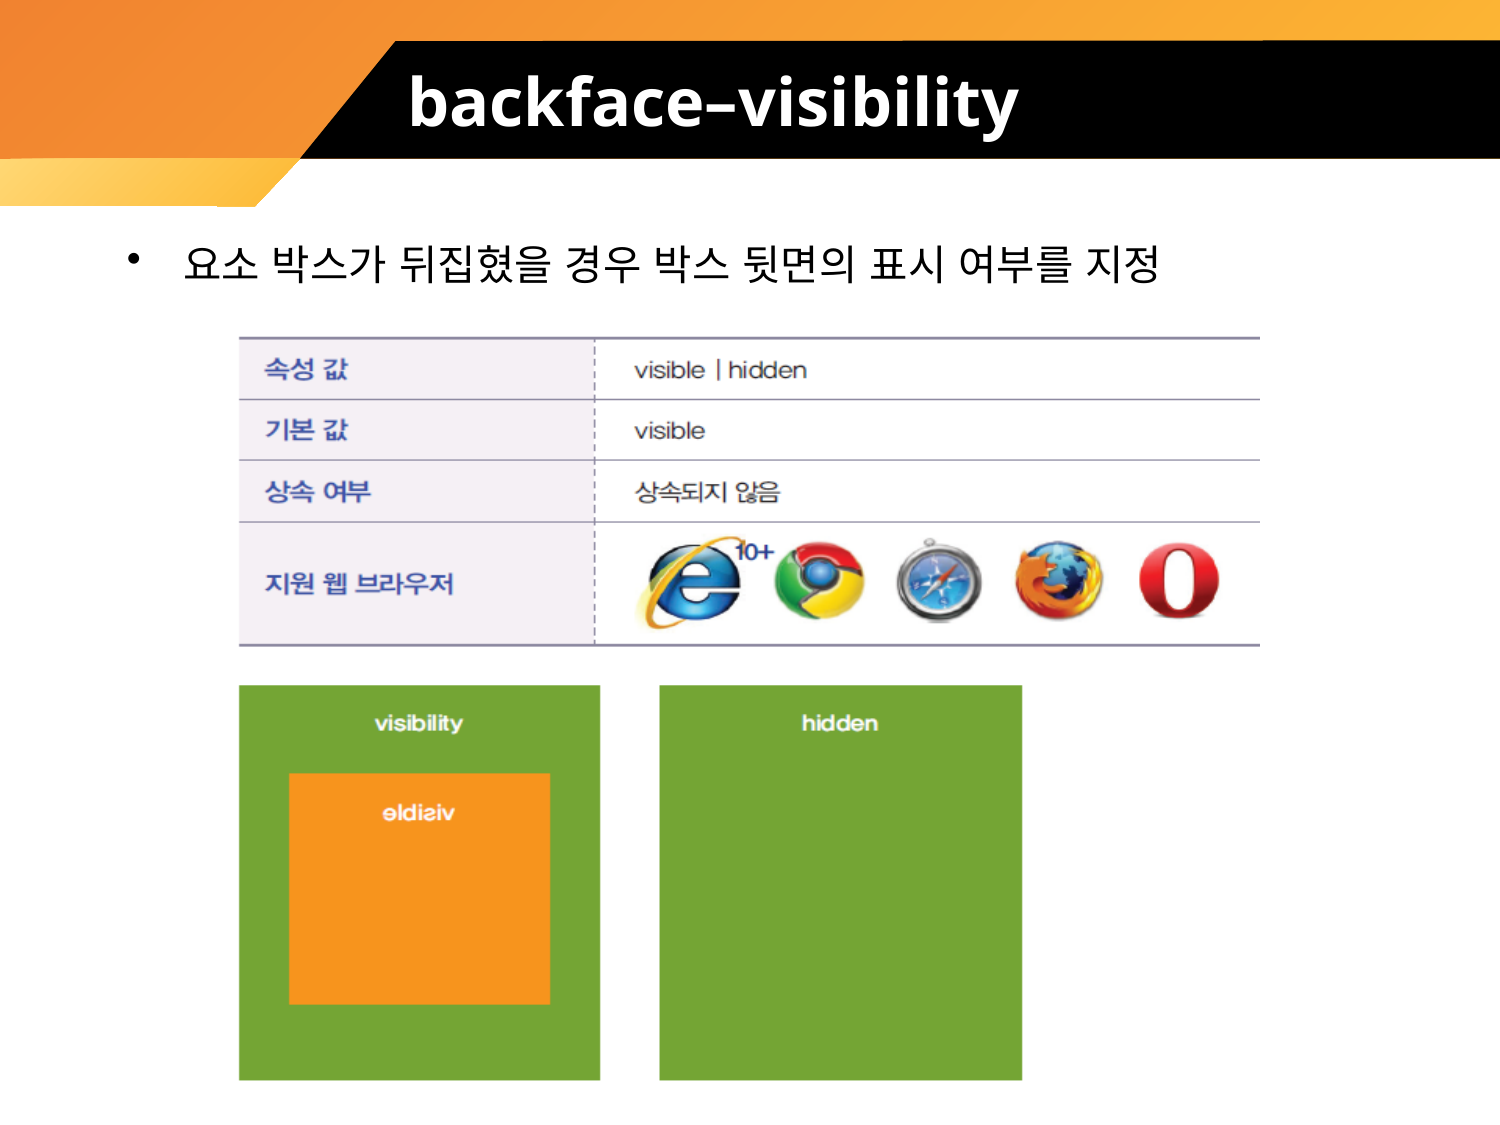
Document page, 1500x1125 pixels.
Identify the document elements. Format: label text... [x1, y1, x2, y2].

title backface–visibility [374, 36, 1481, 163]
picture [229, 326, 1261, 1093]
text_box 요소 박스가 뒤집혔을 경우 박스 뒷면의 표시 여부를 지정 [112, 231, 1424, 350]
